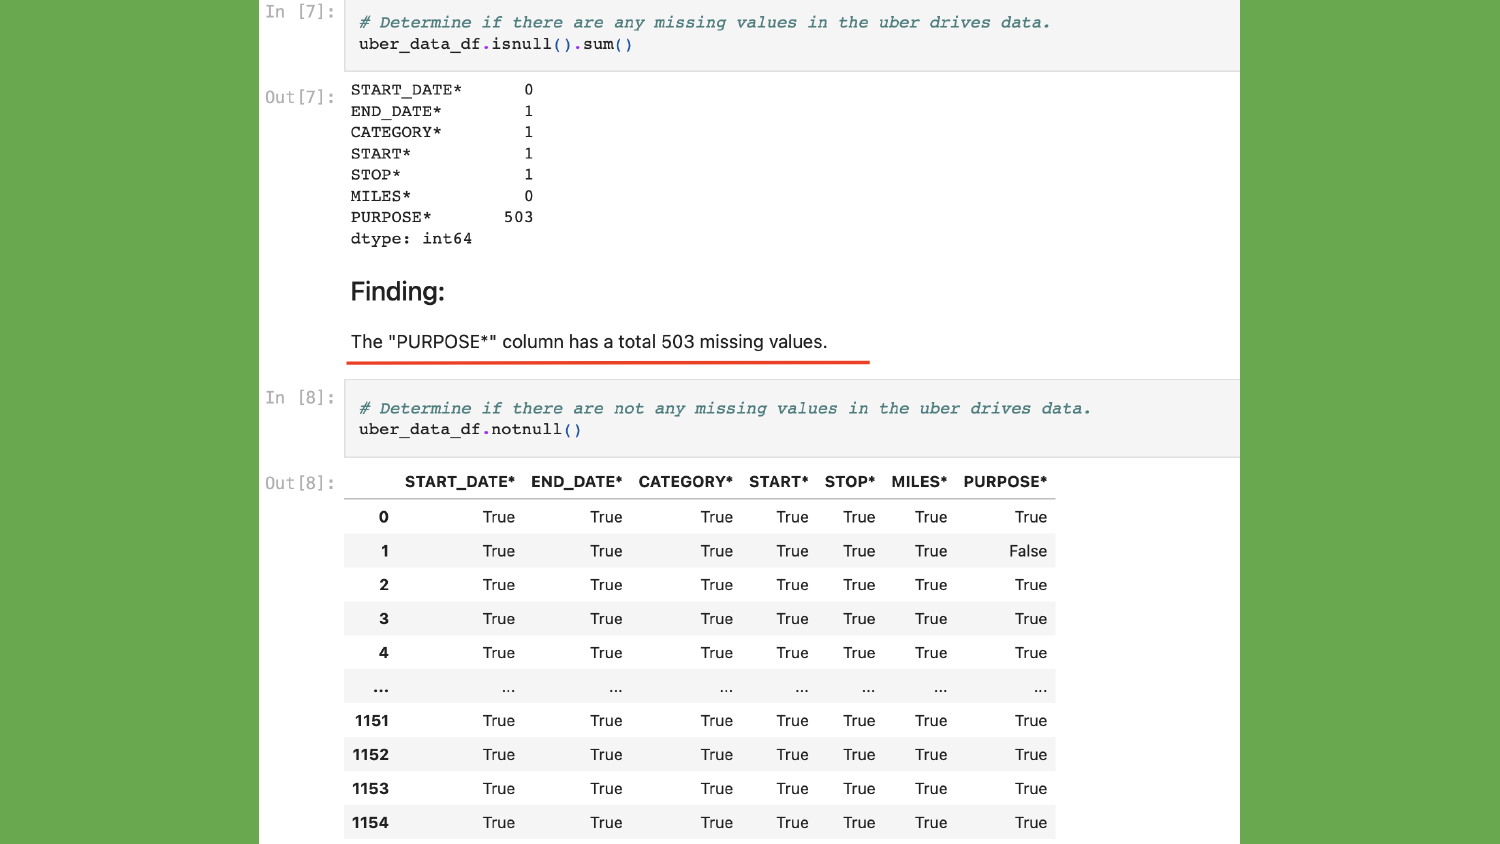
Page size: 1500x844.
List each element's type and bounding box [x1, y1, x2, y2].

picture [259, 0, 1241, 844]
